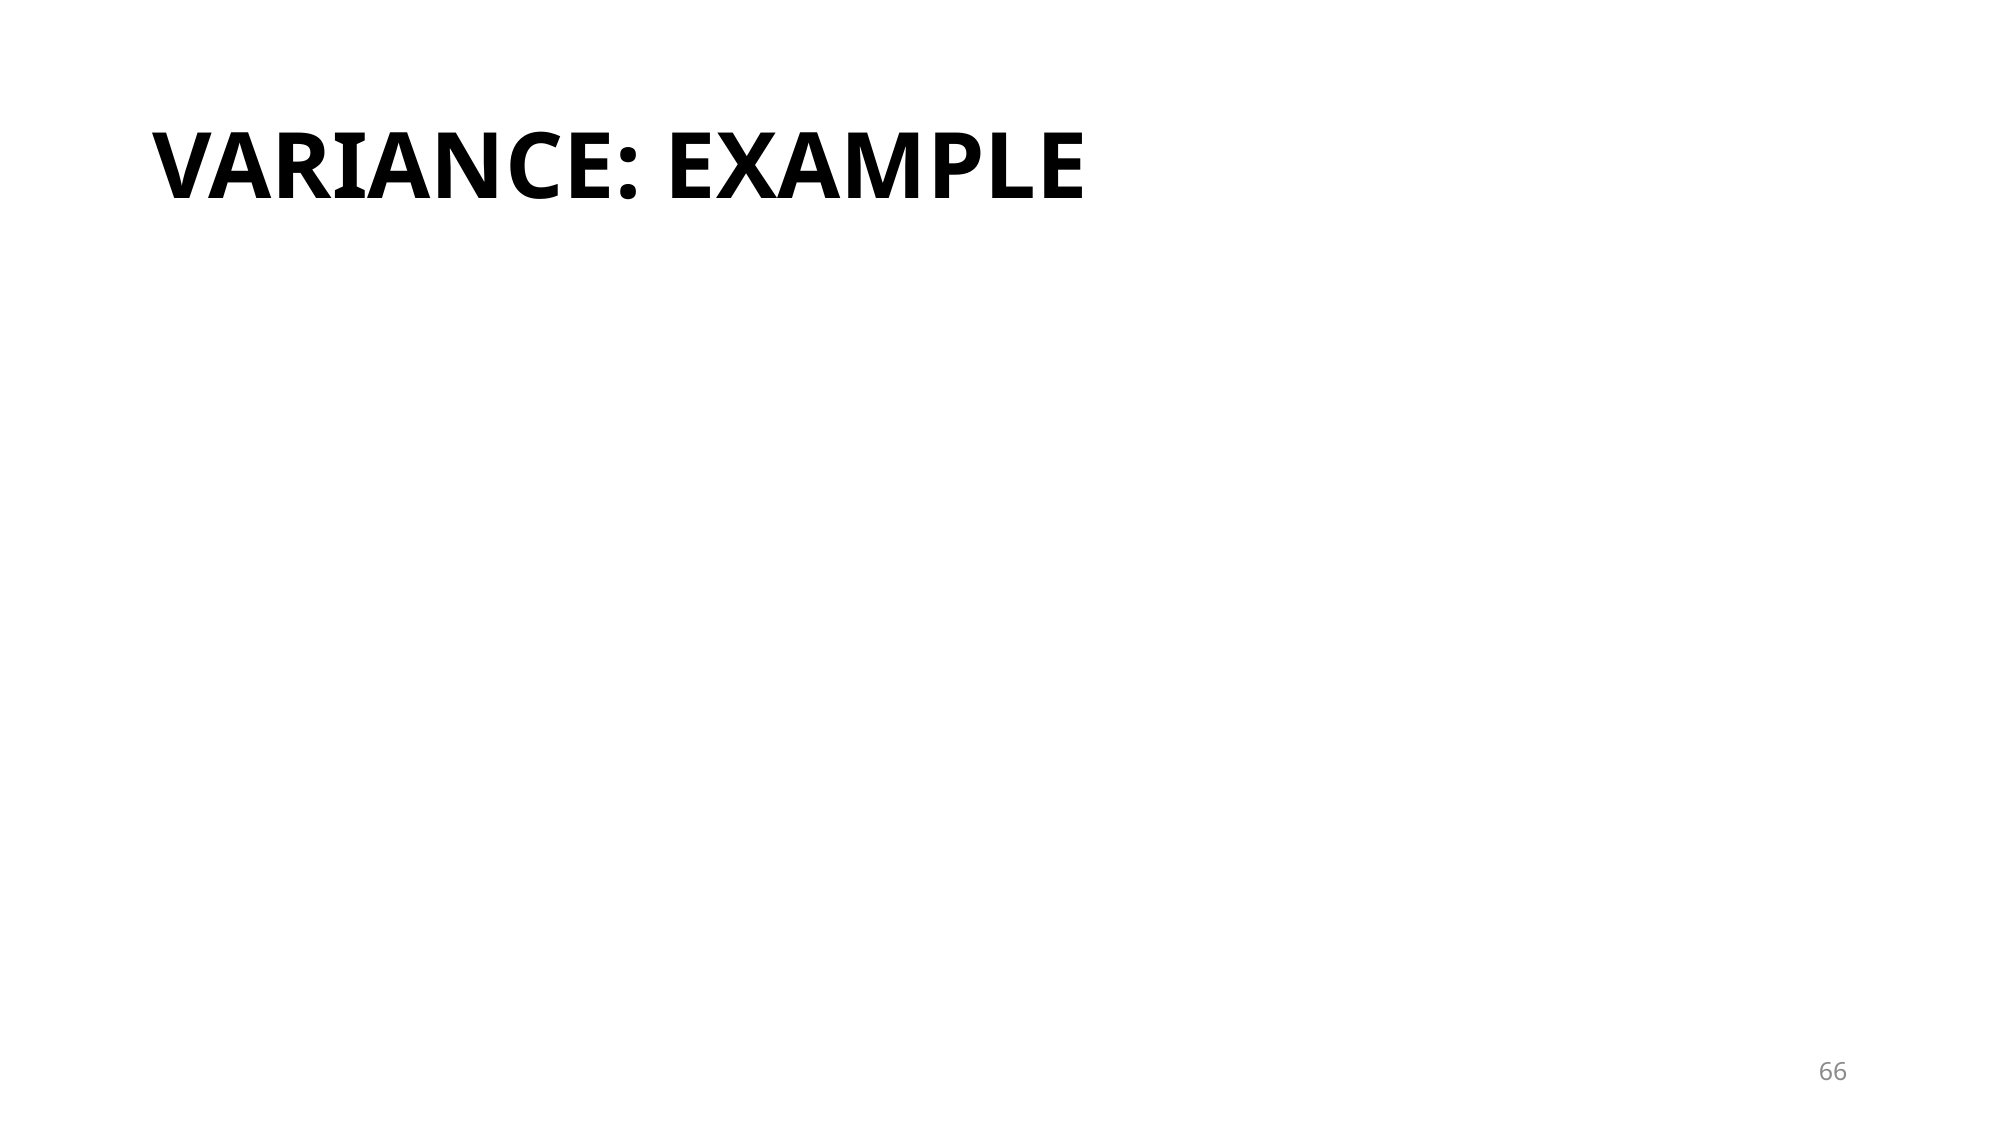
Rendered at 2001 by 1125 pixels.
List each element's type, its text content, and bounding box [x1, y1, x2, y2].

title VARIANCE: EXAMPLE [137, 59, 1863, 278]
slide_number 66 [1412, 1042, 1863, 1103]
